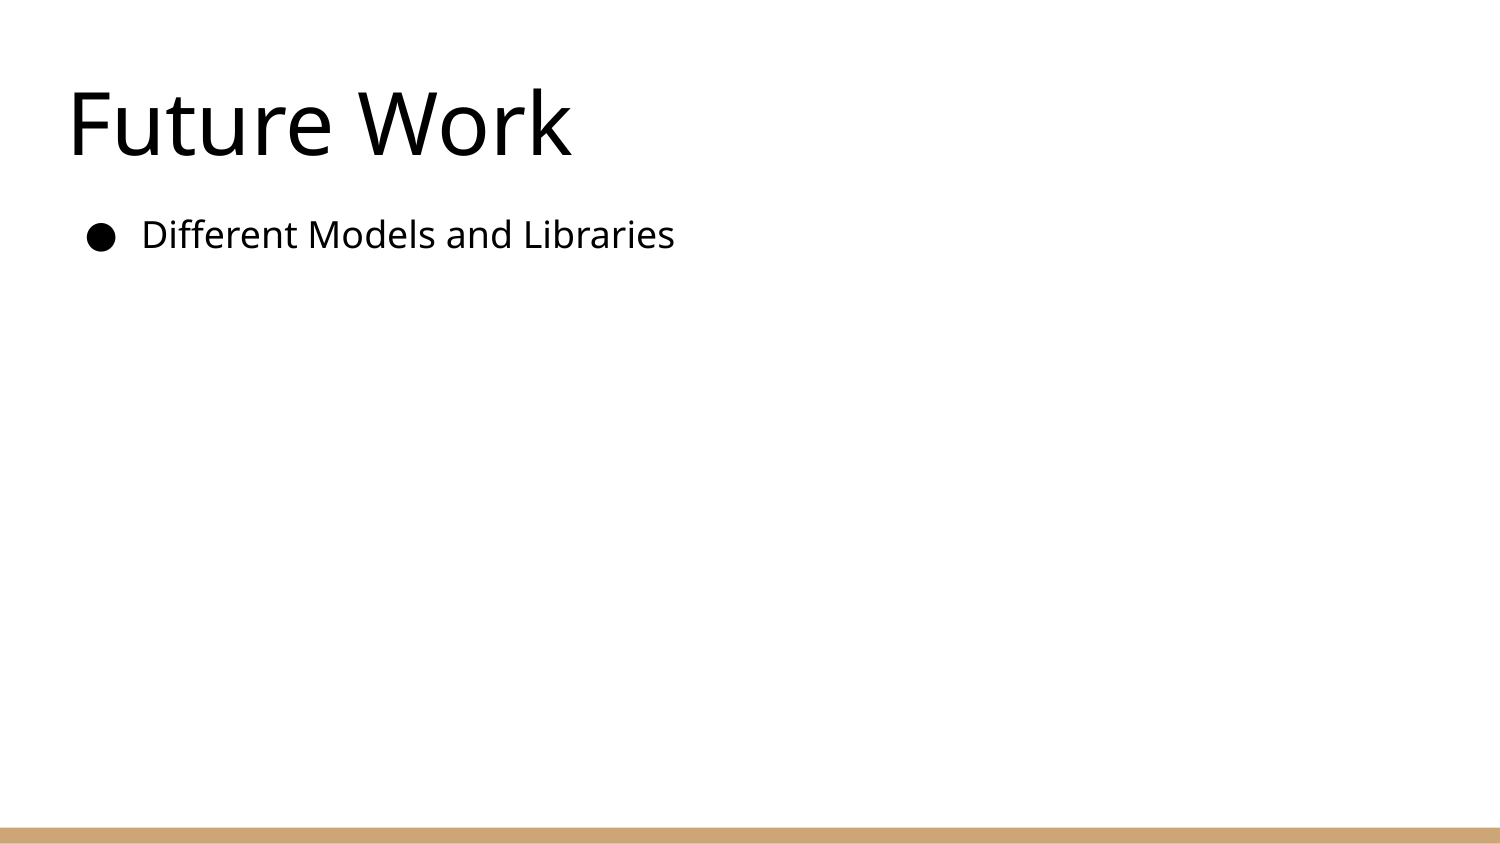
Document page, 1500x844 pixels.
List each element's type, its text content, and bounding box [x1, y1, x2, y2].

title Future Work [51, 51, 1449, 189]
list Different Models and Libraries [51, 189, 1449, 577]
